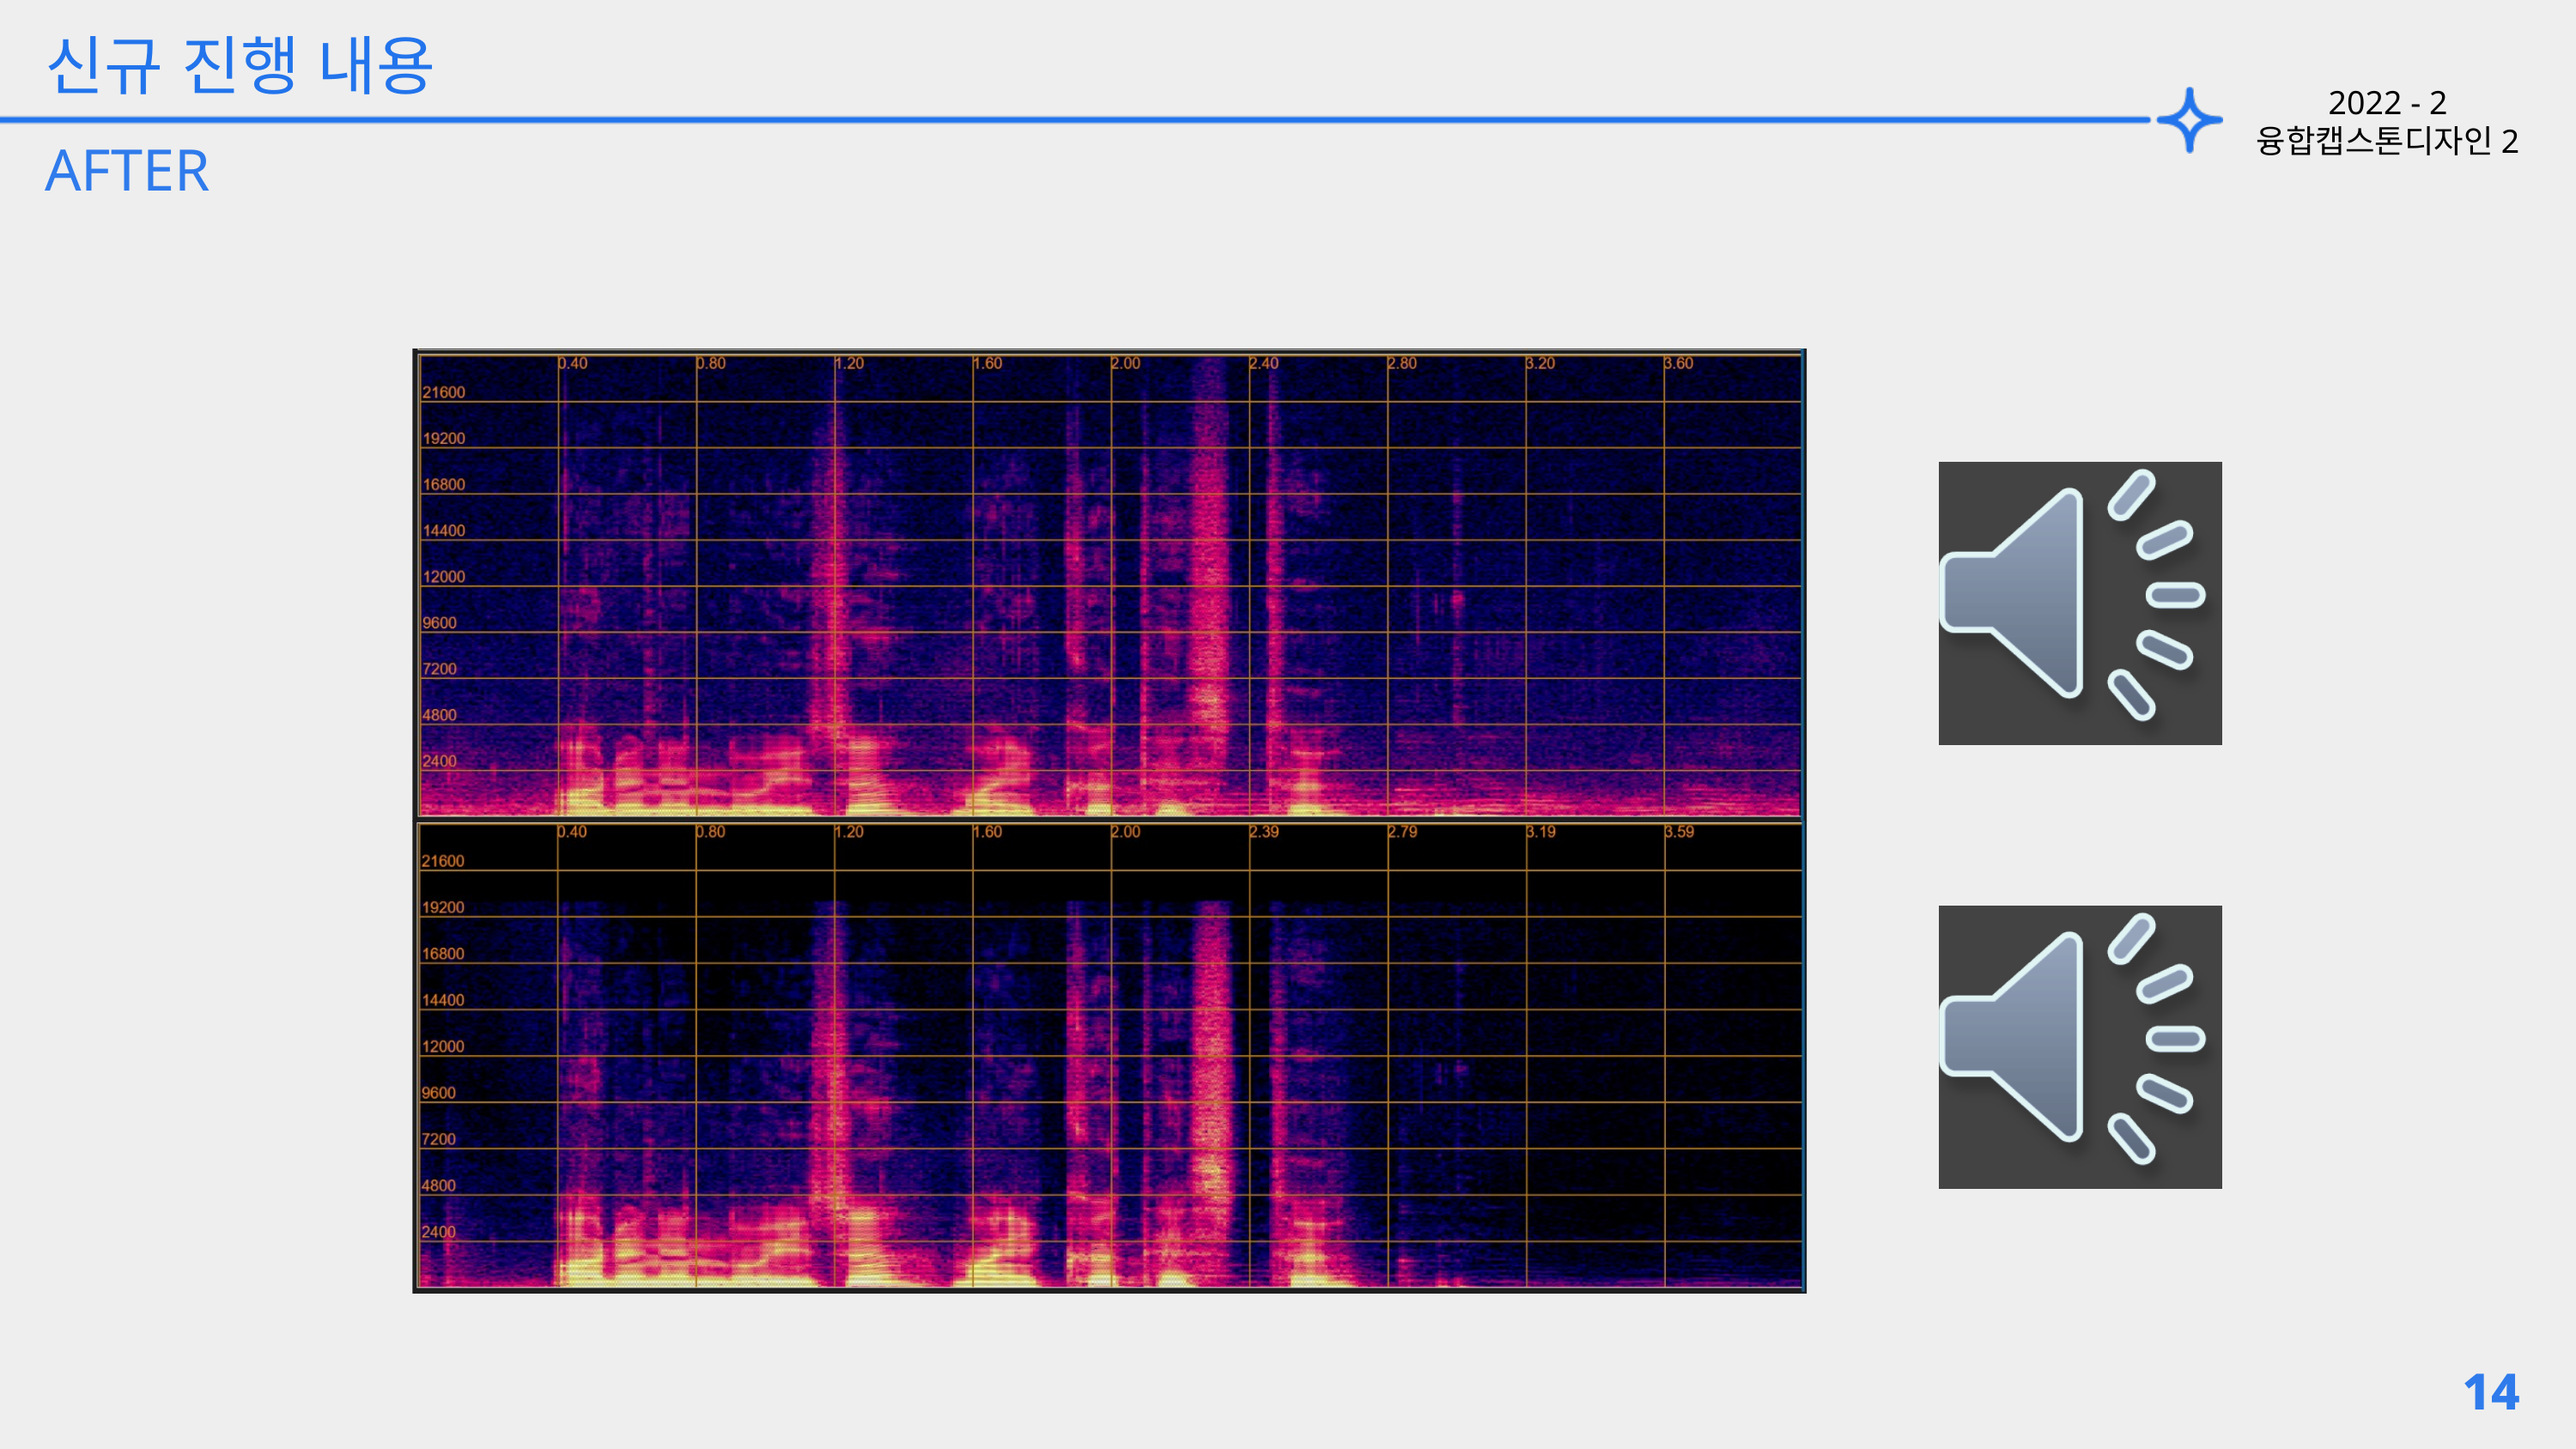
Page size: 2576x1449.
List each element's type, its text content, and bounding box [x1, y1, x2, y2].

text_box 2022 - 2 융합캡스톤디자인2 [2232, 76, 2544, 167]
picture [412, 348, 1807, 1294]
text_box AFTER [32, 163, 343, 209]
text_box 신규 진행 내용 [32, 18, 1077, 85]
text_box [0, 87, 2223, 155]
picture [1937, 905, 2223, 1191]
slide_number 14 [2233, 1367, 2533, 1420]
picture [1937, 461, 2223, 746]
